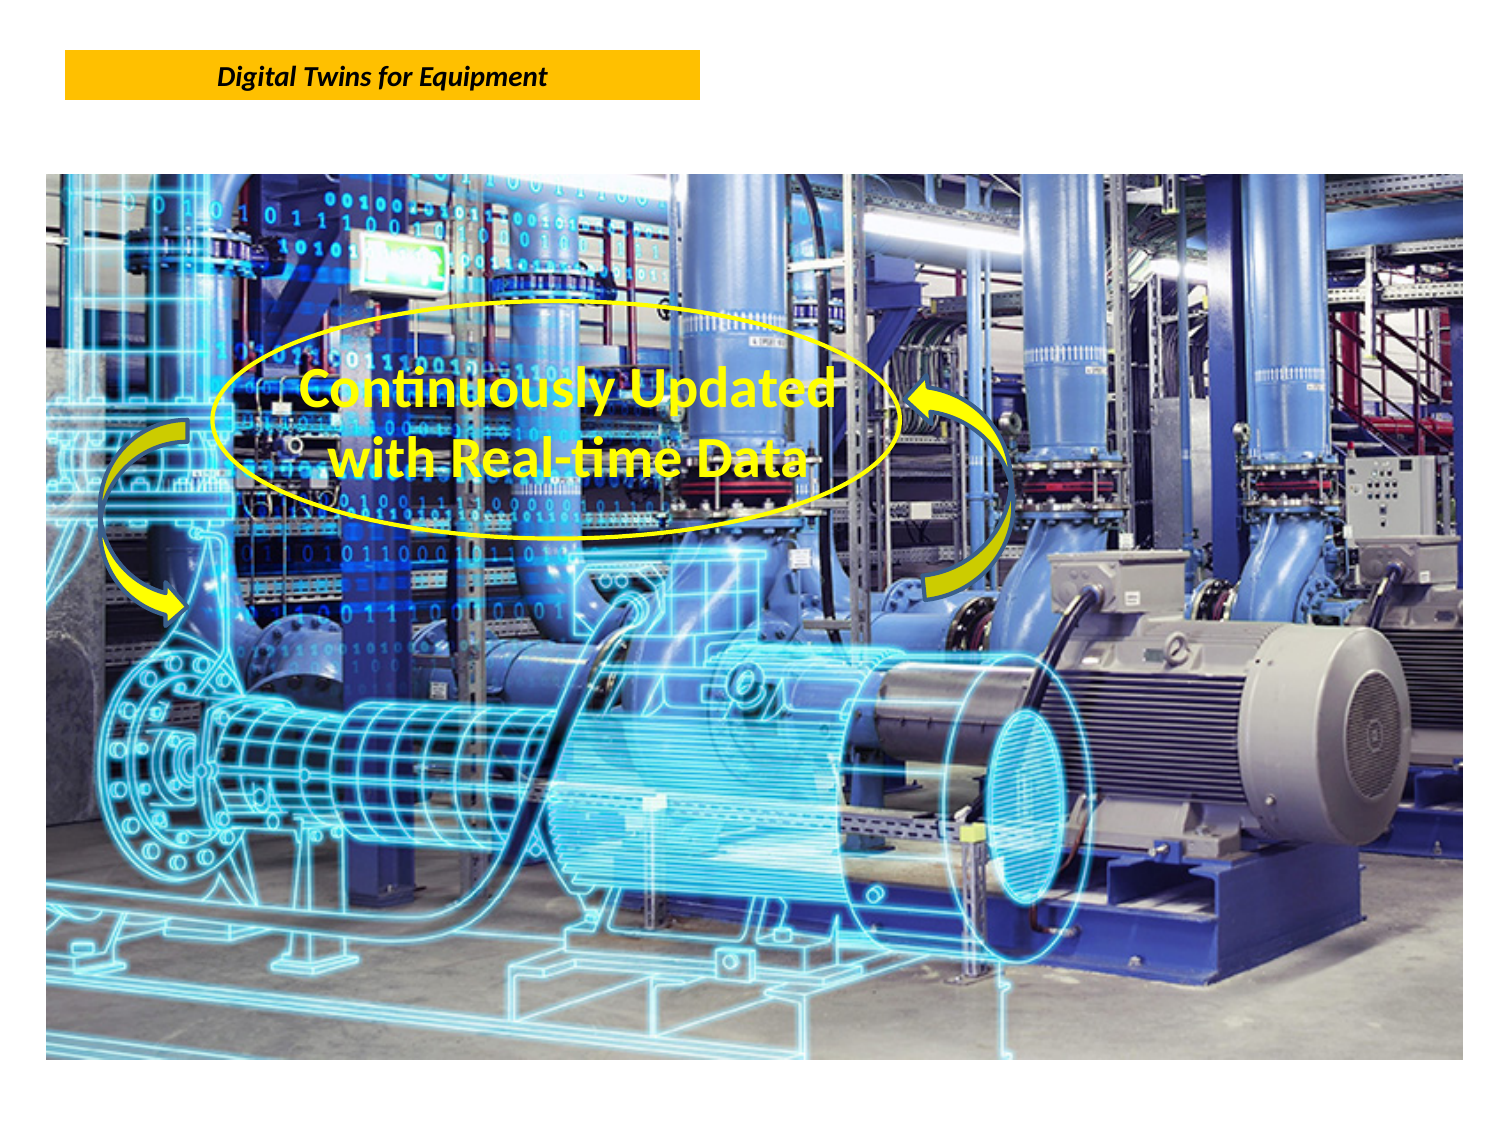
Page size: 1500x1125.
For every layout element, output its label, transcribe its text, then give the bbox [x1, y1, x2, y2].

title Digital Twins for Equipment [65, 50, 700, 100]
picture [46, 174, 1463, 1061]
